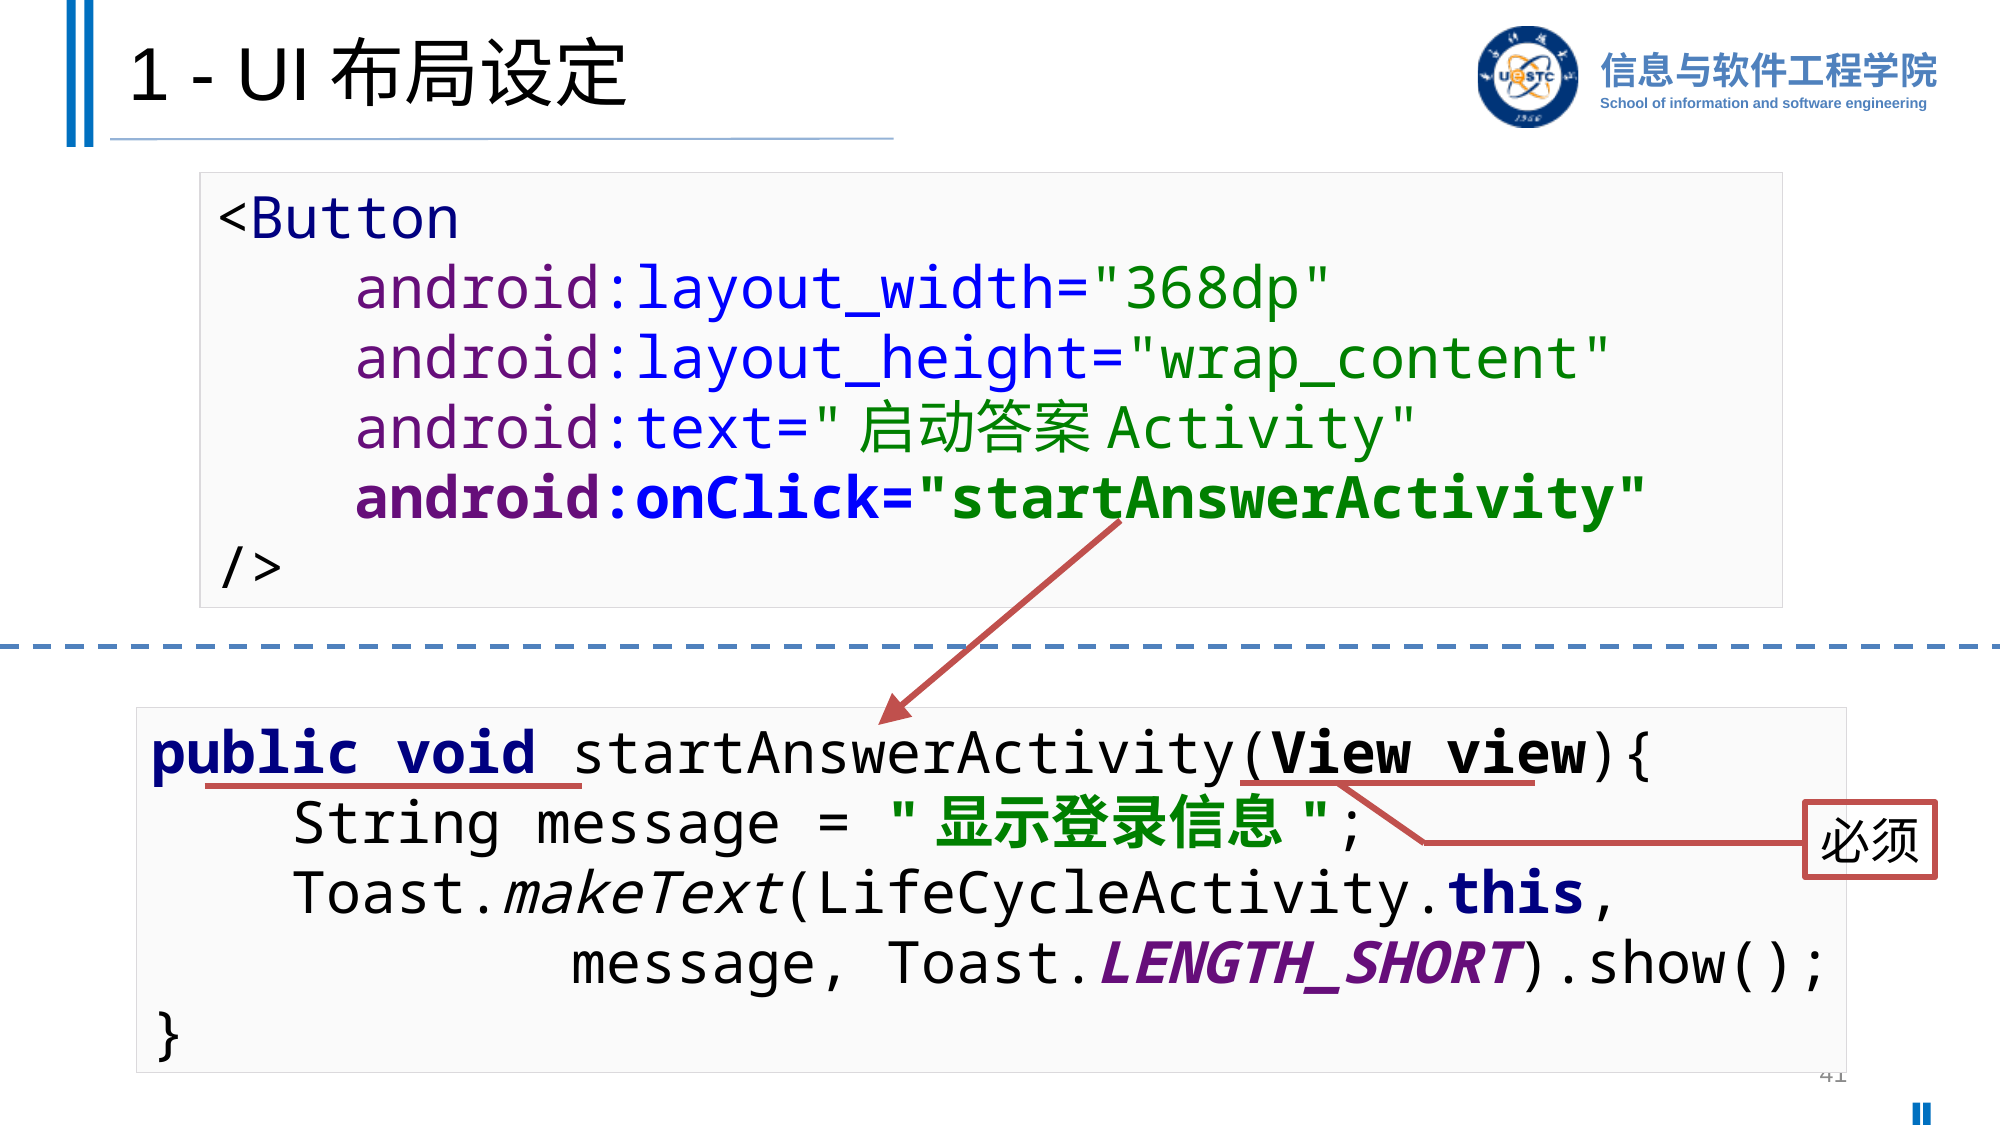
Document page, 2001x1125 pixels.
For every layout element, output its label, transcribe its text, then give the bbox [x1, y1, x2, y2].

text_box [878, 647, 1121, 725]
text_box public void startAnswerActivity(View view){ String message = "显示登录信息"; Toast.makeText(LifeCycleActivity.this, message, Toast.LENGTH_SHORT).show(); } [136, 707, 1847, 1073]
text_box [1240, 782, 1805, 844]
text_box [878, 520, 1121, 646]
text_box <Button android:layout_width="368dp" android:layout_height="wrap_content" android:text="启动答案Activity" android:onClick="startAnswerActivity" /> [199, 172, 1783, 608]
slide_number 41 [1412, 1042, 1863, 1103]
text_box 必须 [1805, 802, 1936, 878]
title 1 - UI布局设定 [113, 10, 1839, 143]
